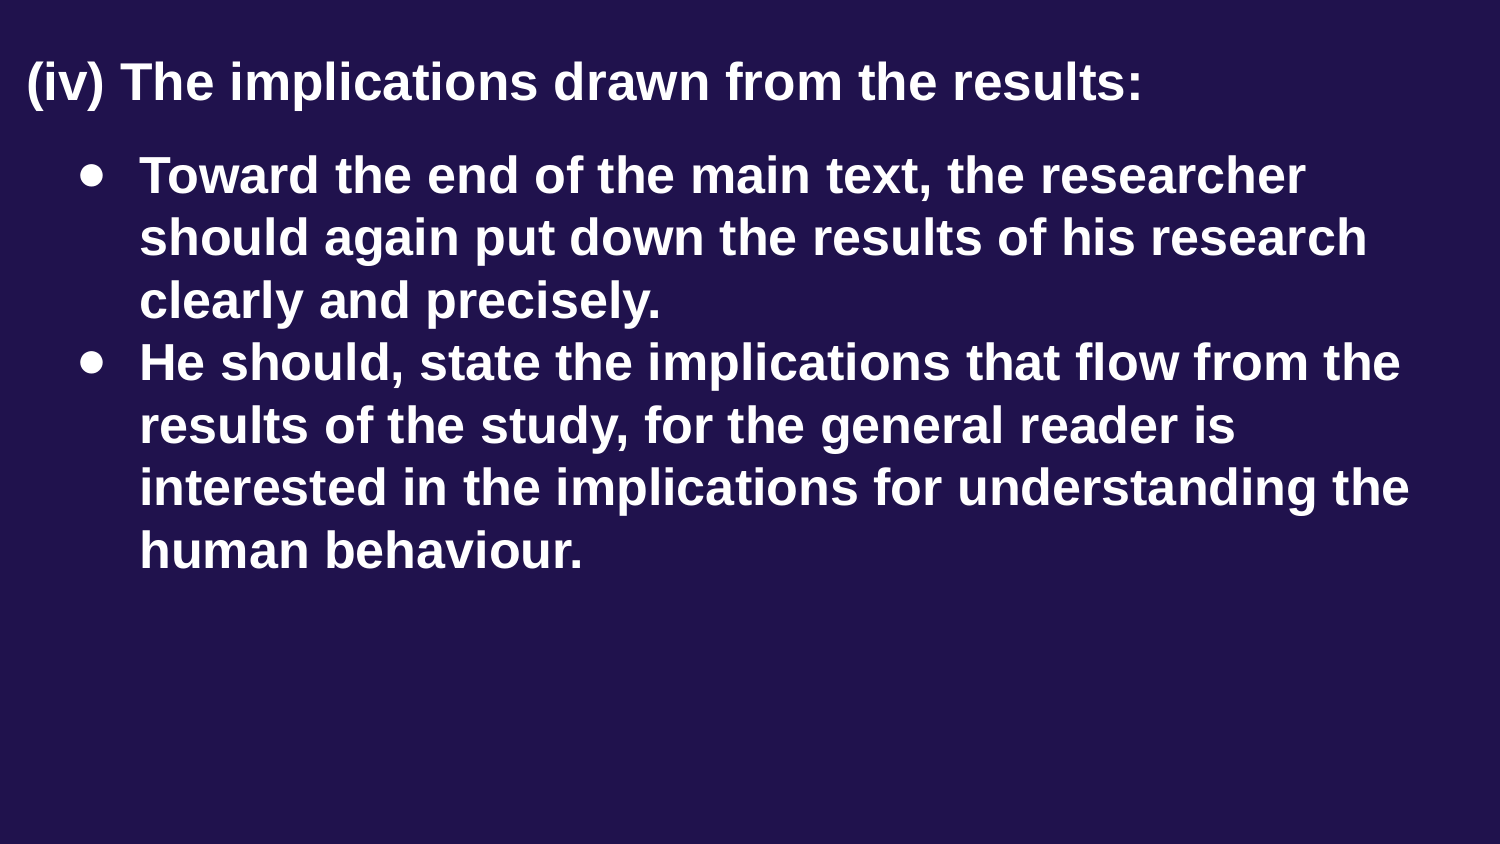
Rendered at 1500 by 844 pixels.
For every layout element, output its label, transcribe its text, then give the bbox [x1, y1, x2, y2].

text_box Toward the end of the main text, the researcher should again put down the results of his research clearly and precisely. He should, state the implications that flow from the results of the study, for the general reader is interested in the implications for understanding the human behaviour. [49, 126, 1475, 594]
title (iv) The implications drawn from the results: [11, 32, 1409, 127]
